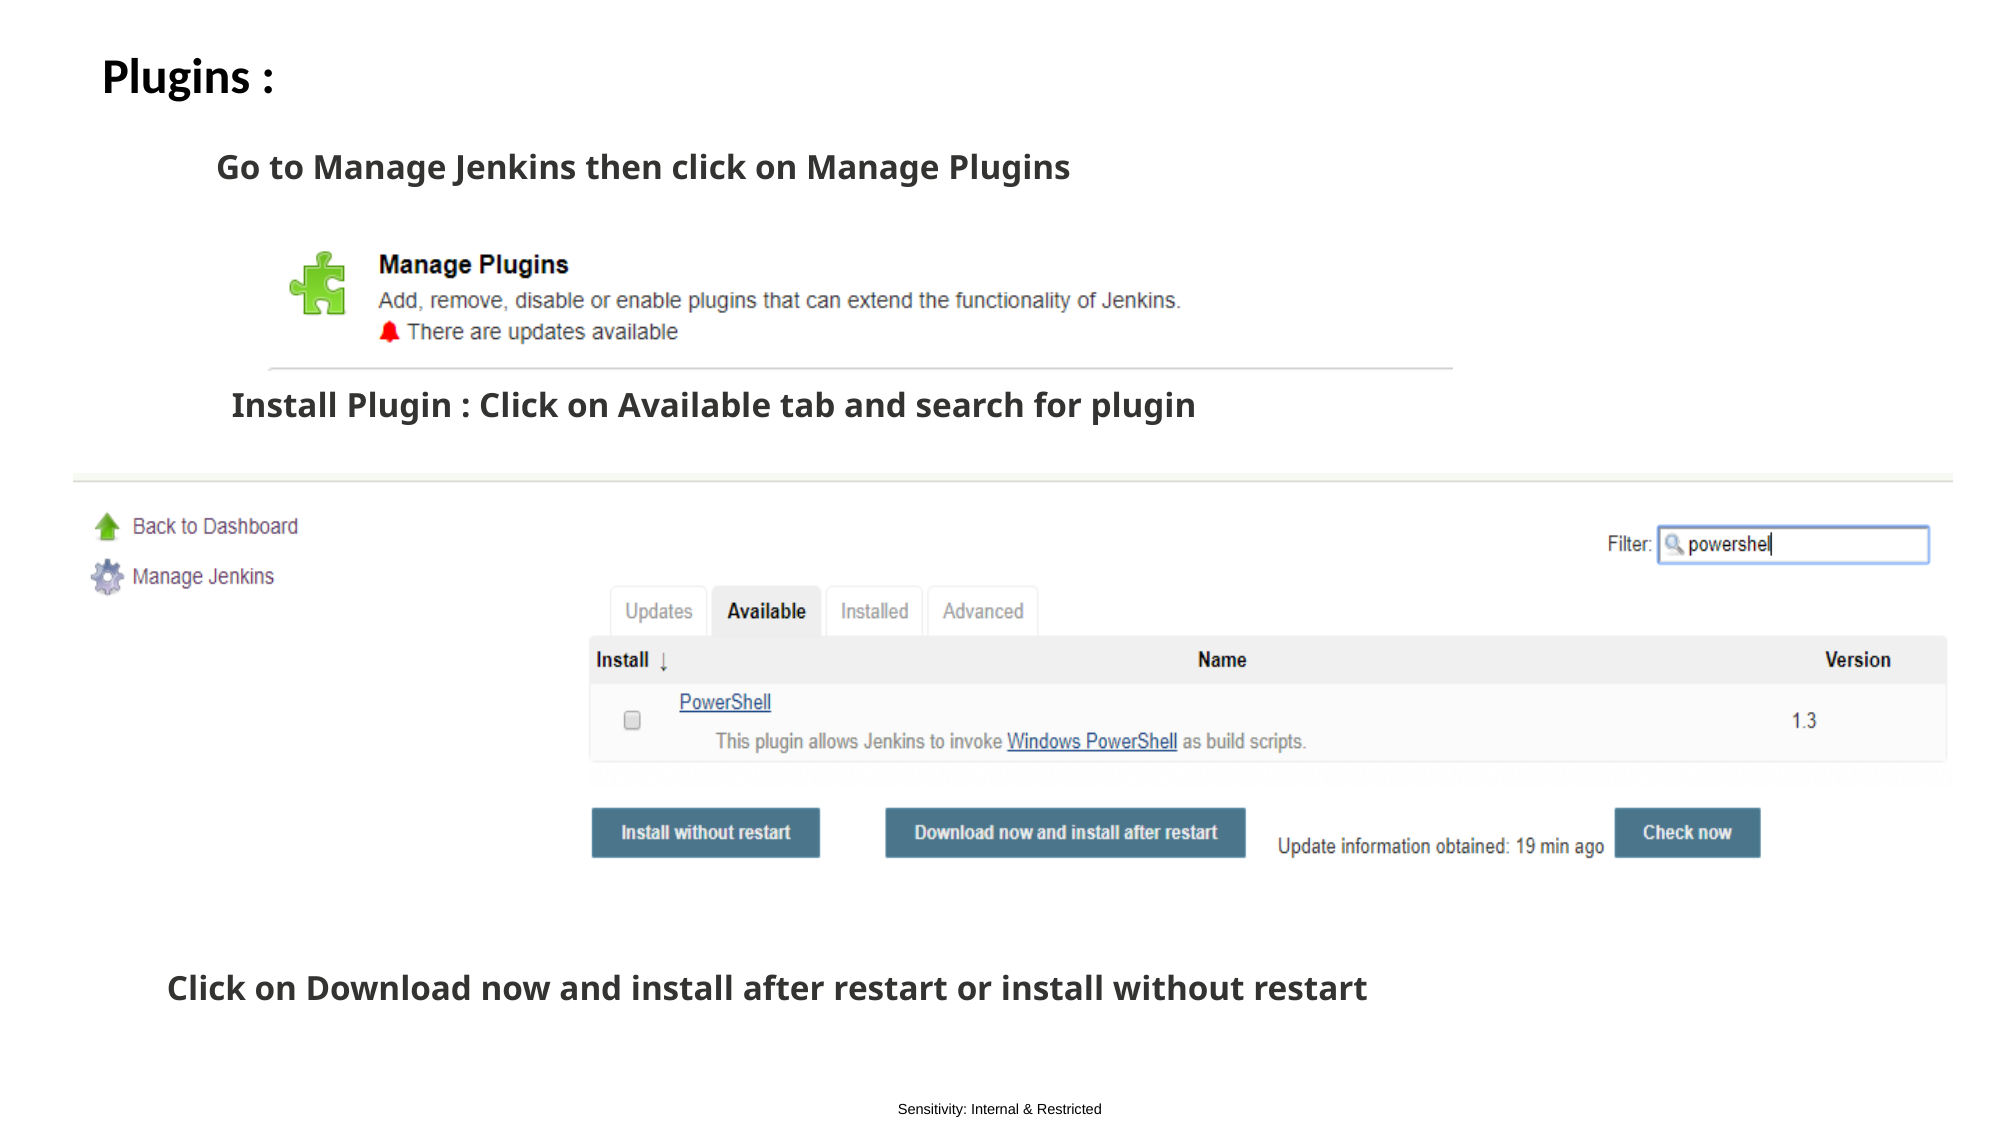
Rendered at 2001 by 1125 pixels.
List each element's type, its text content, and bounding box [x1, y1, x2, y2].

picture [73, 473, 1953, 913]
text_box Install Plugin : Click on Available tab and search for plugin [217, 376, 1510, 431]
text_box Plugins : [87, 42, 878, 126]
text_box Click on Download now and install after restart or install without restart [152, 959, 1445, 1015]
picture [132, 214, 1453, 371]
text_box Go to Manage Jenkins then click on Manage Plugins [201, 139, 1495, 194]
